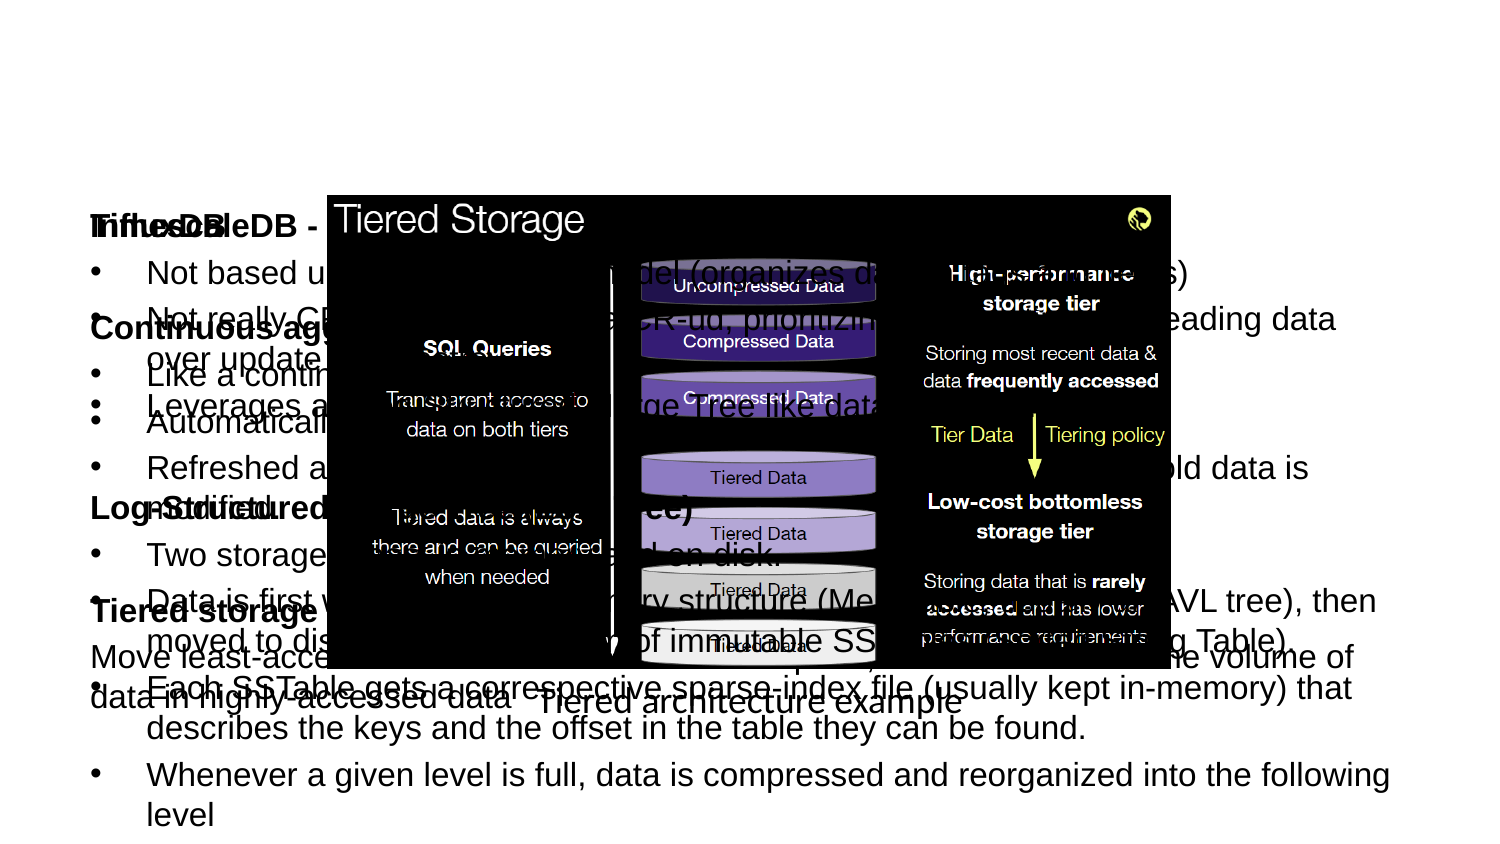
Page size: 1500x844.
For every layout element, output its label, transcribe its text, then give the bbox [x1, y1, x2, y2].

list InfluxDB Not based upon the relational model (organizes data in tags and fields) Not really CRUD db: more like a CR-ud, prioritizing the creating and reading data over update and destroy Leverages an Log-Structured Merge Tree like data structure. Log-Structured Merge Tree (LSM Tree) Two storage areas: in memory and on disk. Data is first written to an in-memory structure (MemTable, usually an AVL tree), then moved to disk in batches in form of immutable SSTables (Sorted String Table). Each SSTable gets a correspective sparse-index file (usually kept in-memory) that describes the keys and the offset in the table they can be found. Whenever a given level is full, data is compressed and reorganized into the following level Out-of-Place Updates and Deletes: updates and deletes are handled as new inserts, and are applied lazily. [75, 196, 1425, 754]
picture [326, 195, 1172, 669]
